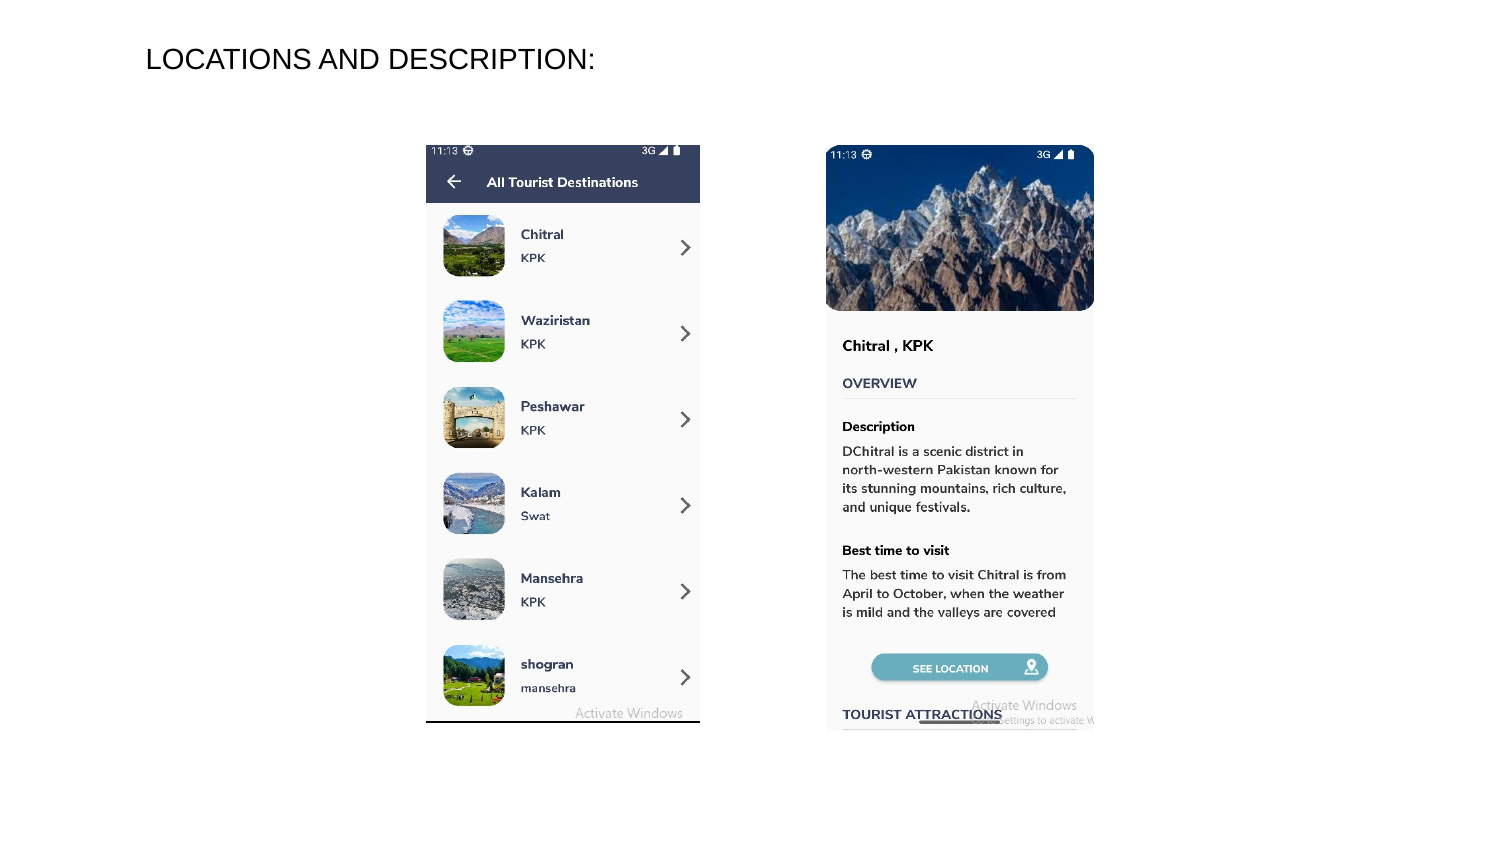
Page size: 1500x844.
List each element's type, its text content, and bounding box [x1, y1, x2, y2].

picture [426, 145, 701, 723]
picture [826, 145, 1094, 731]
text_box LOCATIONS AND DESCRIPTION: [130, 32, 612, 83]
